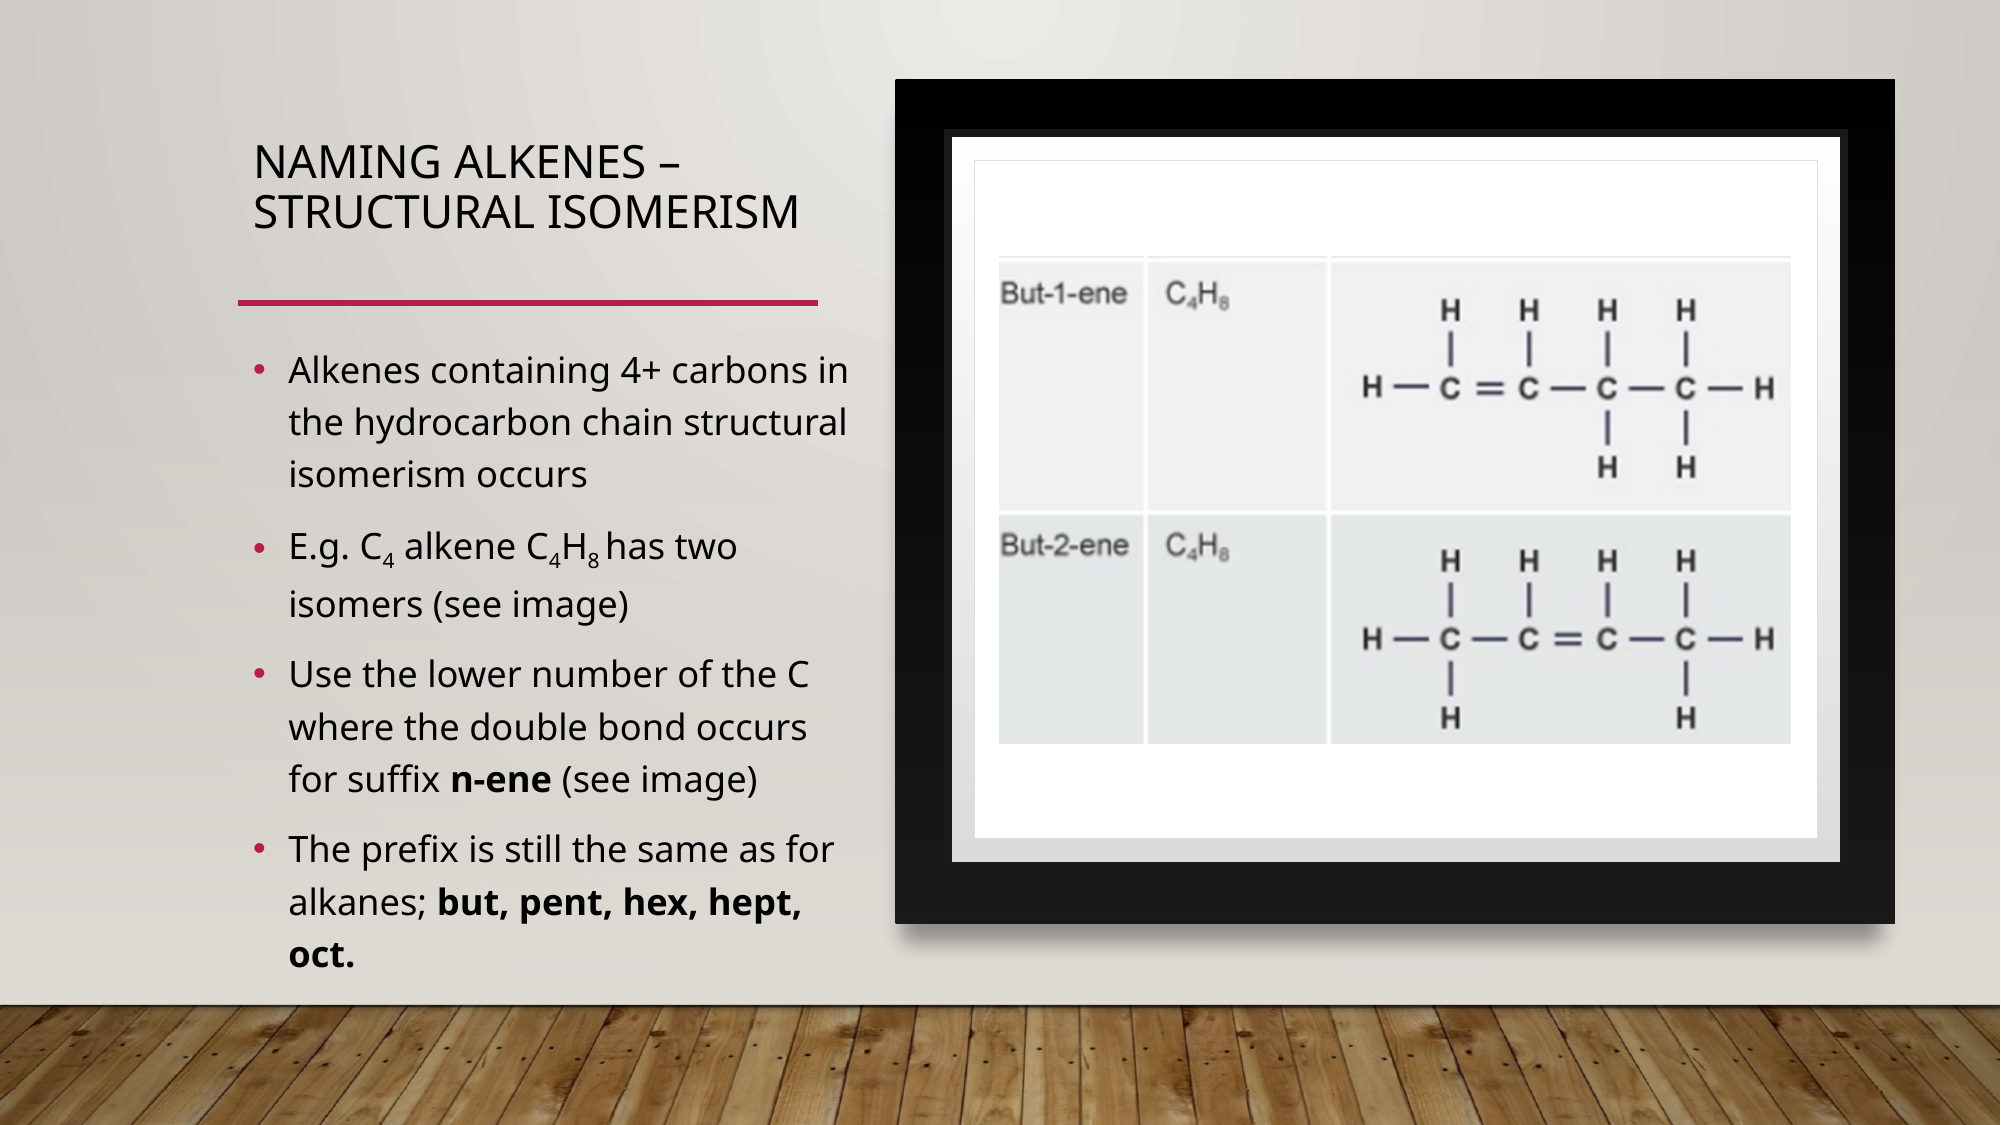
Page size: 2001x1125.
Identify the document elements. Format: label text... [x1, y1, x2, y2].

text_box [895, 78, 1896, 924]
picture [999, 256, 1791, 744]
picture [0, 1006, 2000, 1125]
text_box [0, 0, 2000, 330]
title Naming Alkenes – structural isomerism [238, 131, 818, 302]
list Alkenes containing 4+ carbons in the hydrocarbon chain structural isomerism occurs E.g. C4 alkene C4H8 has two isomers (see image) Use the lower number of the C where the double bond occurs for suffix n-ene (see image) The prefix is still the same as for alkanes; but, pent, hex, hept, oct. [238, 330, 869, 993]
text_box [0, 330, 2000, 1004]
